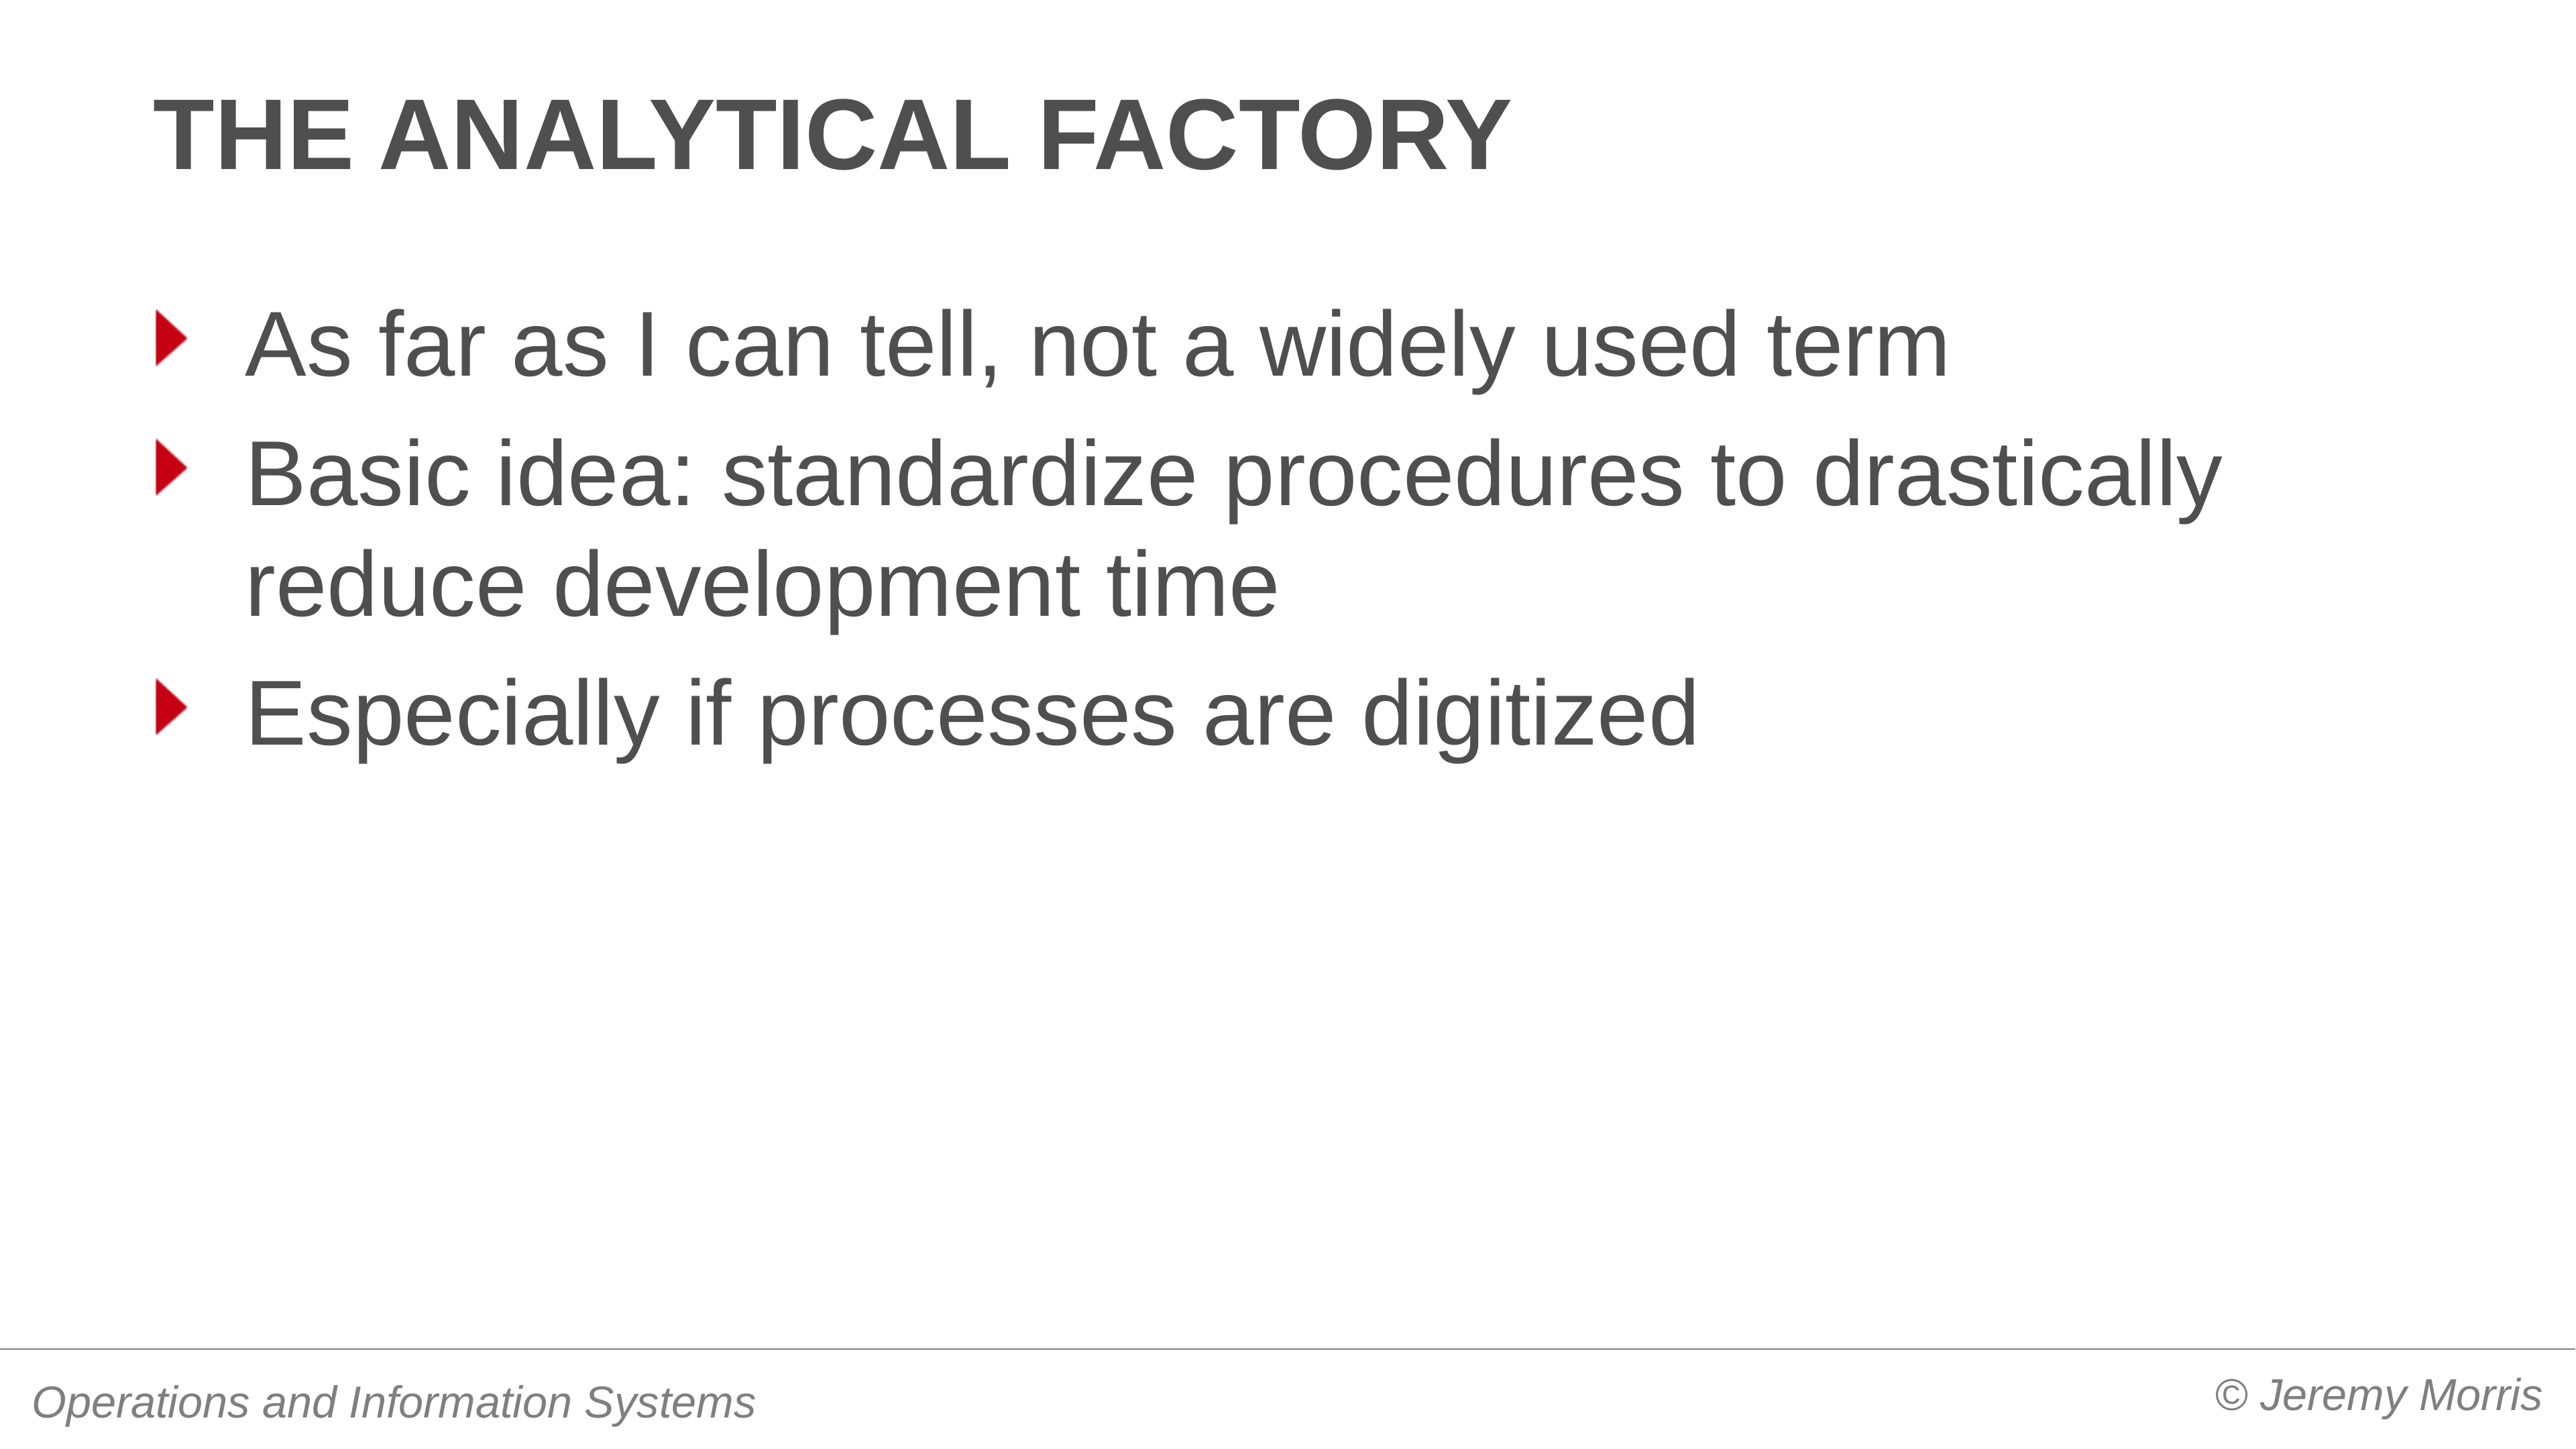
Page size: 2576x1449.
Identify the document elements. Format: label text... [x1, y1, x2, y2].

list As far as I can tell, not a widely used term Basic idea: standardize procedures to drastically reduce development time Especially if processes are digitized [128, 271, 2447, 1243]
picture [153, 436, 190, 501]
picture [153, 676, 190, 741]
picture [153, 307, 190, 372]
title The analytical factory [128, 52, 2447, 202]
